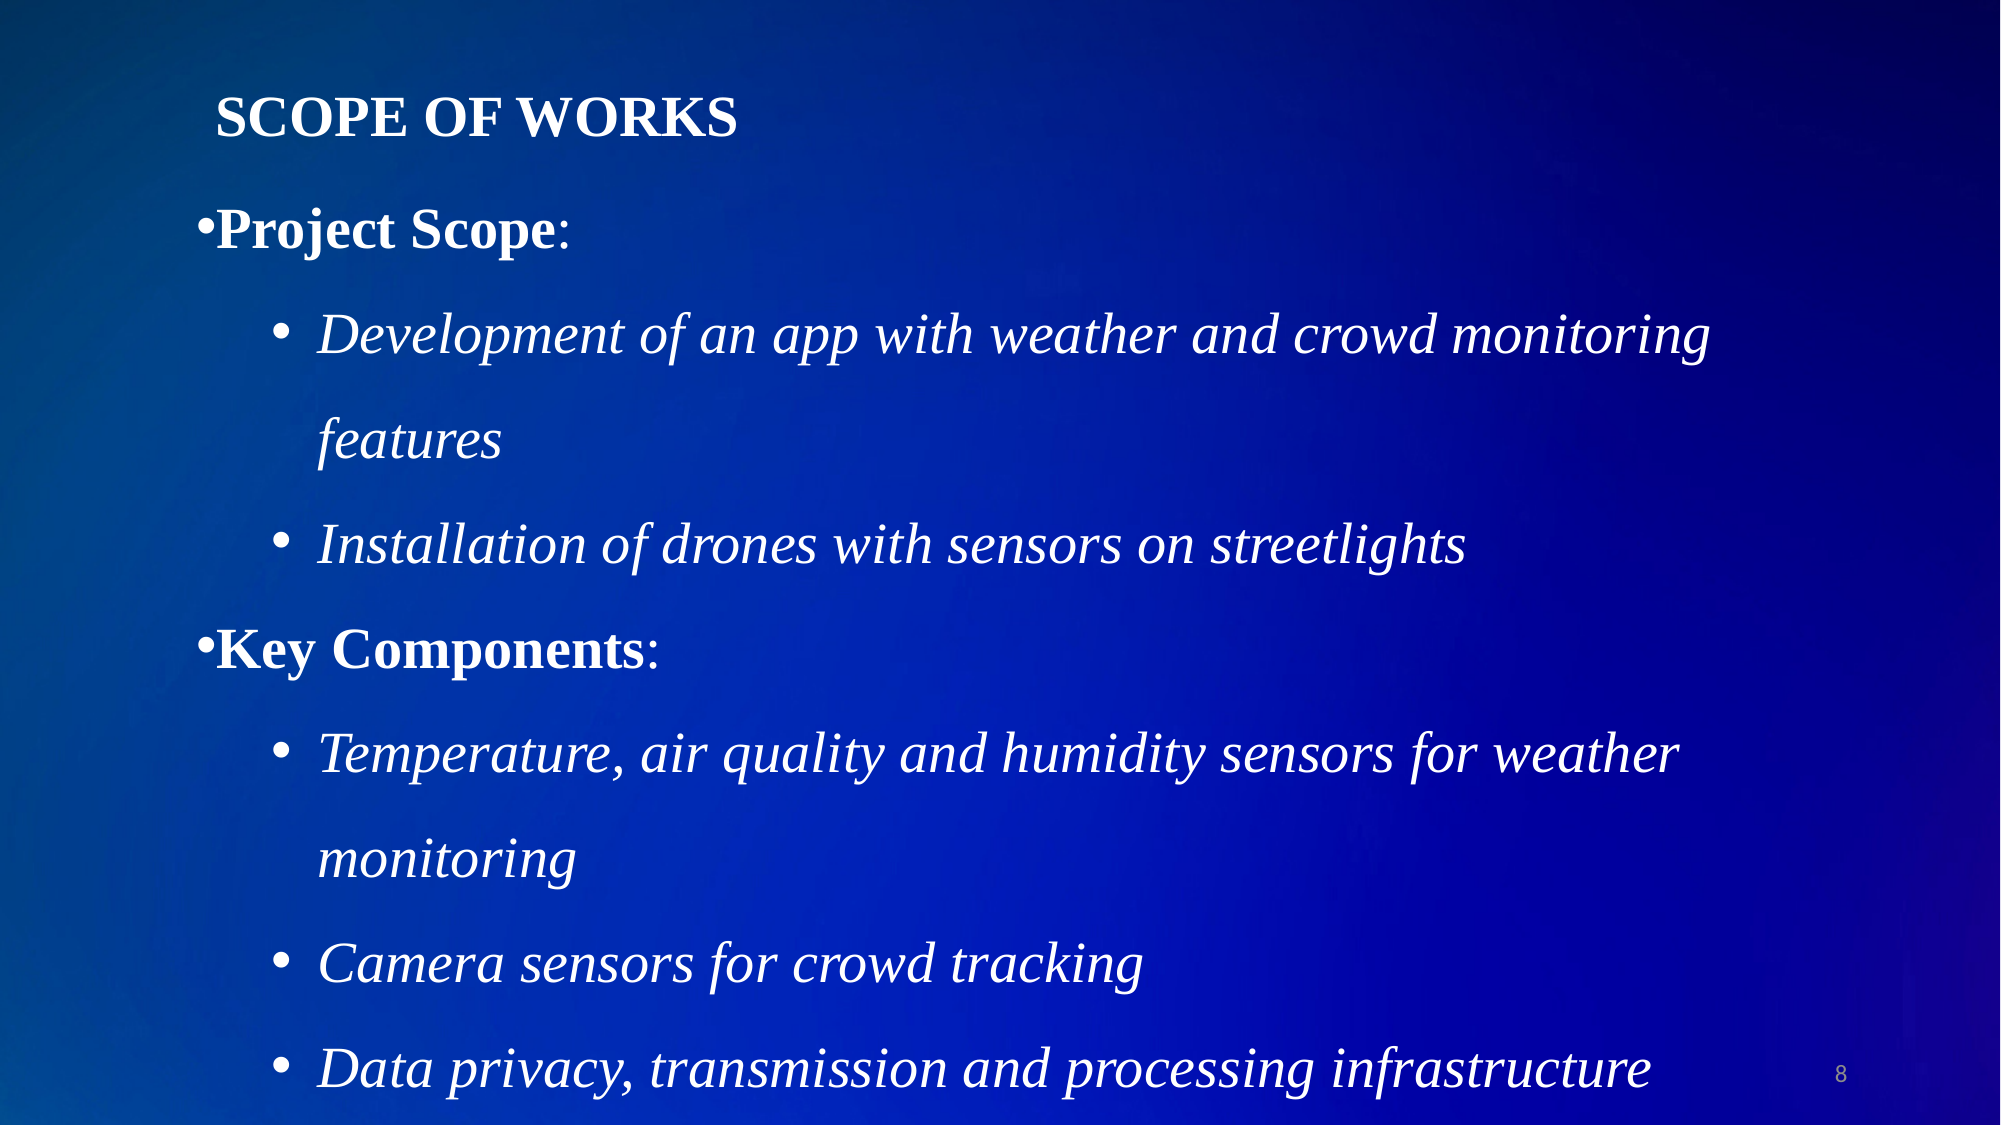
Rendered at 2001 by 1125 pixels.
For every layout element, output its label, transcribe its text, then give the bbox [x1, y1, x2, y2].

picture [0, 0, 2001, 1125]
text_box Project Scope: Development of an app with weather and crowd monitoring features Installation of drones with sensors on streetlights Key Components: Temperature, air quality and humidity sensors for weather monitoring Camera sensors for crowd tracking Data privacy, transmission and processing infrastructure [181, 147, 1800, 1125]
text_box SCOPE OF WORKS [200, 70, 1202, 147]
slide_number 8 [1800, 1042, 1863, 1103]
